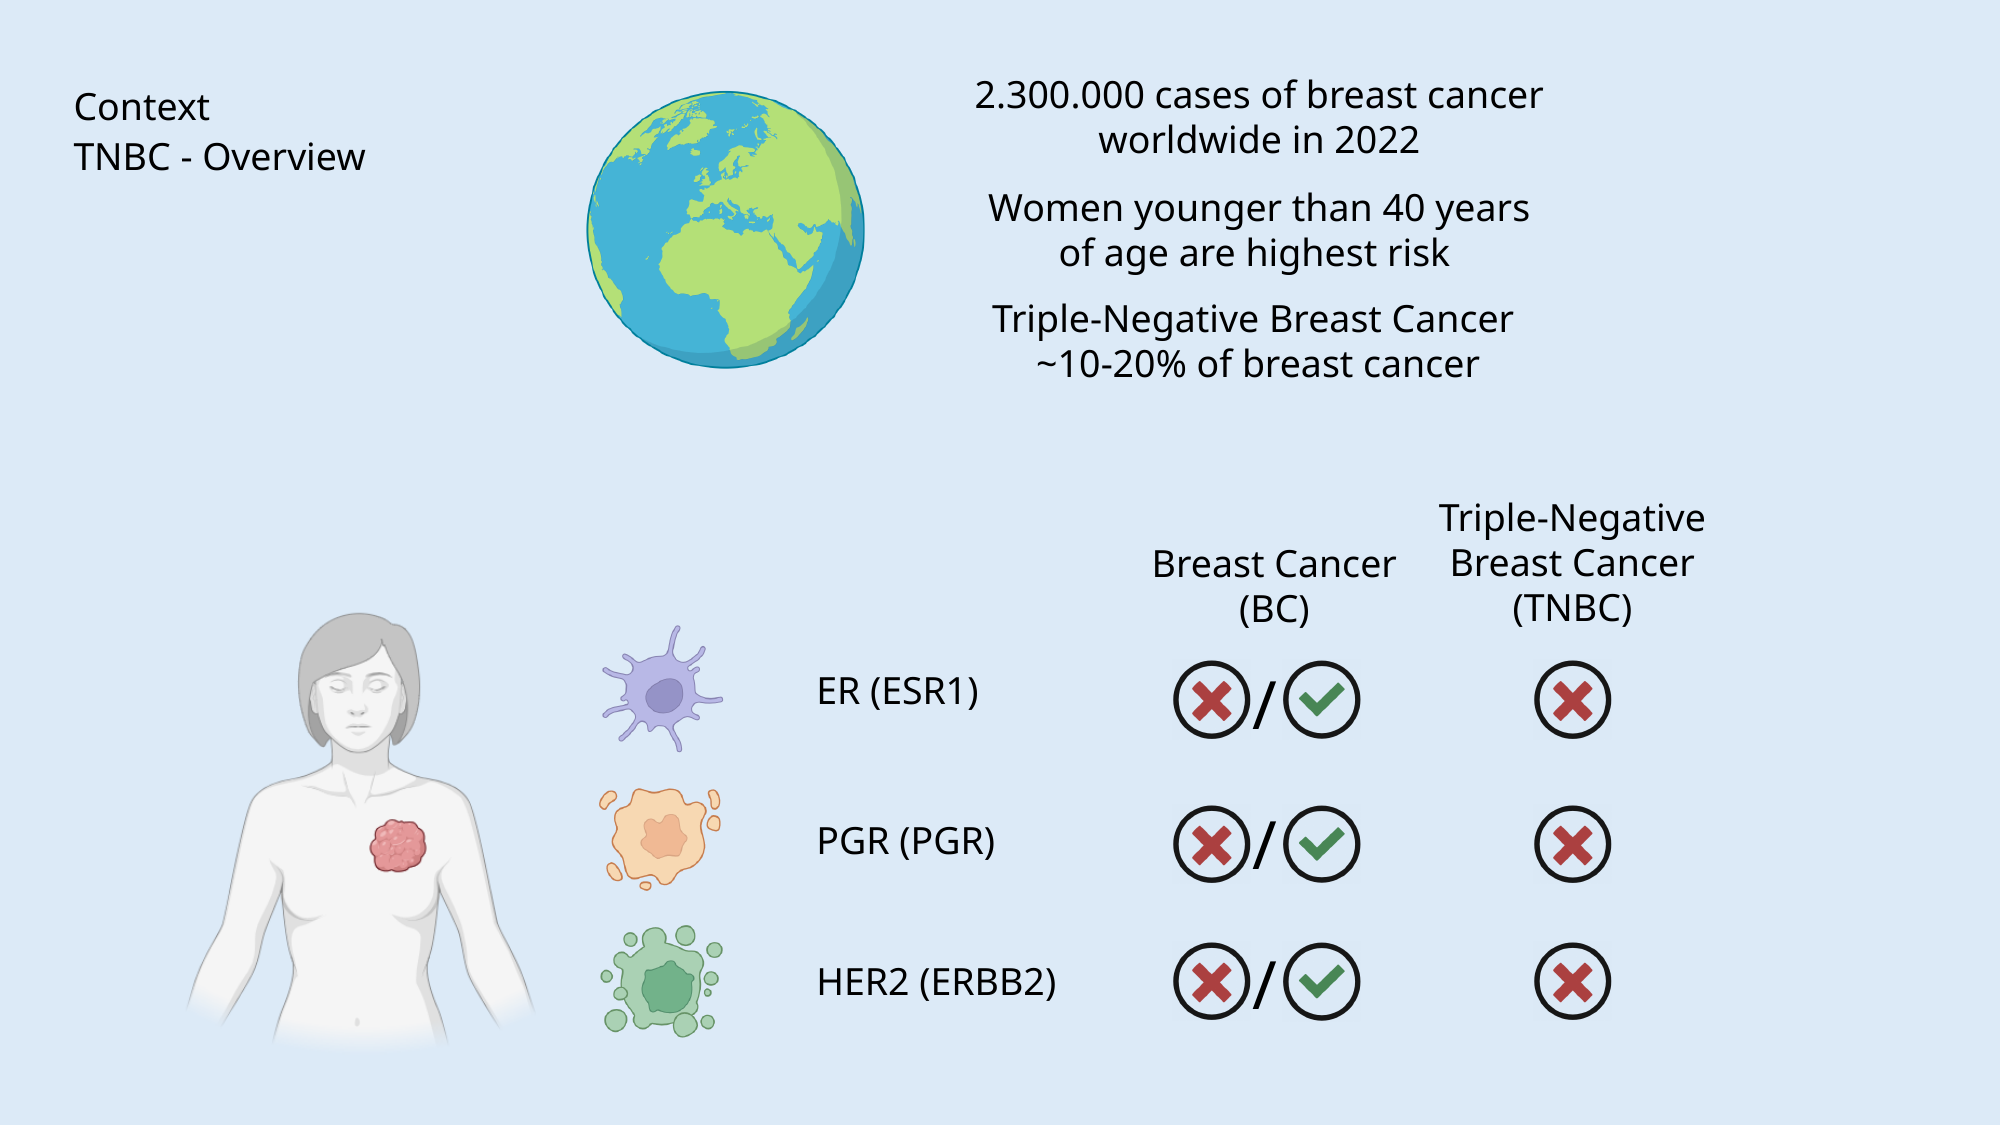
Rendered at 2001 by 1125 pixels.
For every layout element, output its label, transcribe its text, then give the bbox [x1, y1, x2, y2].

picture [1171, 659, 1252, 740]
picture [1171, 941, 1252, 1022]
text_box 2.300.000 cases of breast cancer worldwide in 2022 [959, 64, 1560, 169]
picture [1532, 941, 1613, 1022]
picture [597, 624, 725, 757]
picture [1281, 659, 1361, 741]
picture [1532, 803, 1613, 884]
picture [1532, 659, 1613, 740]
text_box Women younger than 40 years of age are highest risk [959, 176, 1560, 282]
text_box Triple-Negative Breast Cancer ~10-20% of breast cancer [957, 287, 1560, 393]
picture [1281, 941, 1361, 1022]
text_box Breast Cancer (BC) [1136, 532, 1412, 637]
picture [554, 61, 894, 395]
picture [135, 561, 593, 1107]
text_box Context [58, 75, 433, 125]
text_box Triple-Negative Breast Cancer (TNBC) [1414, 486, 1731, 637]
text_box HER2 (ERBB2) [801, 950, 1095, 1011]
text_box PGR (PGR) [801, 809, 1095, 869]
picture [594, 785, 725, 894]
picture [597, 923, 725, 1040]
text_box ER (ESR1) [801, 659, 1095, 720]
text_box / [1237, 655, 1282, 751]
picture [1281, 803, 1361, 885]
text_box TNBC - Overview [58, 125, 433, 186]
text_box / [1237, 795, 1282, 891]
text_box / [1237, 935, 1282, 1030]
picture [1171, 803, 1252, 884]
